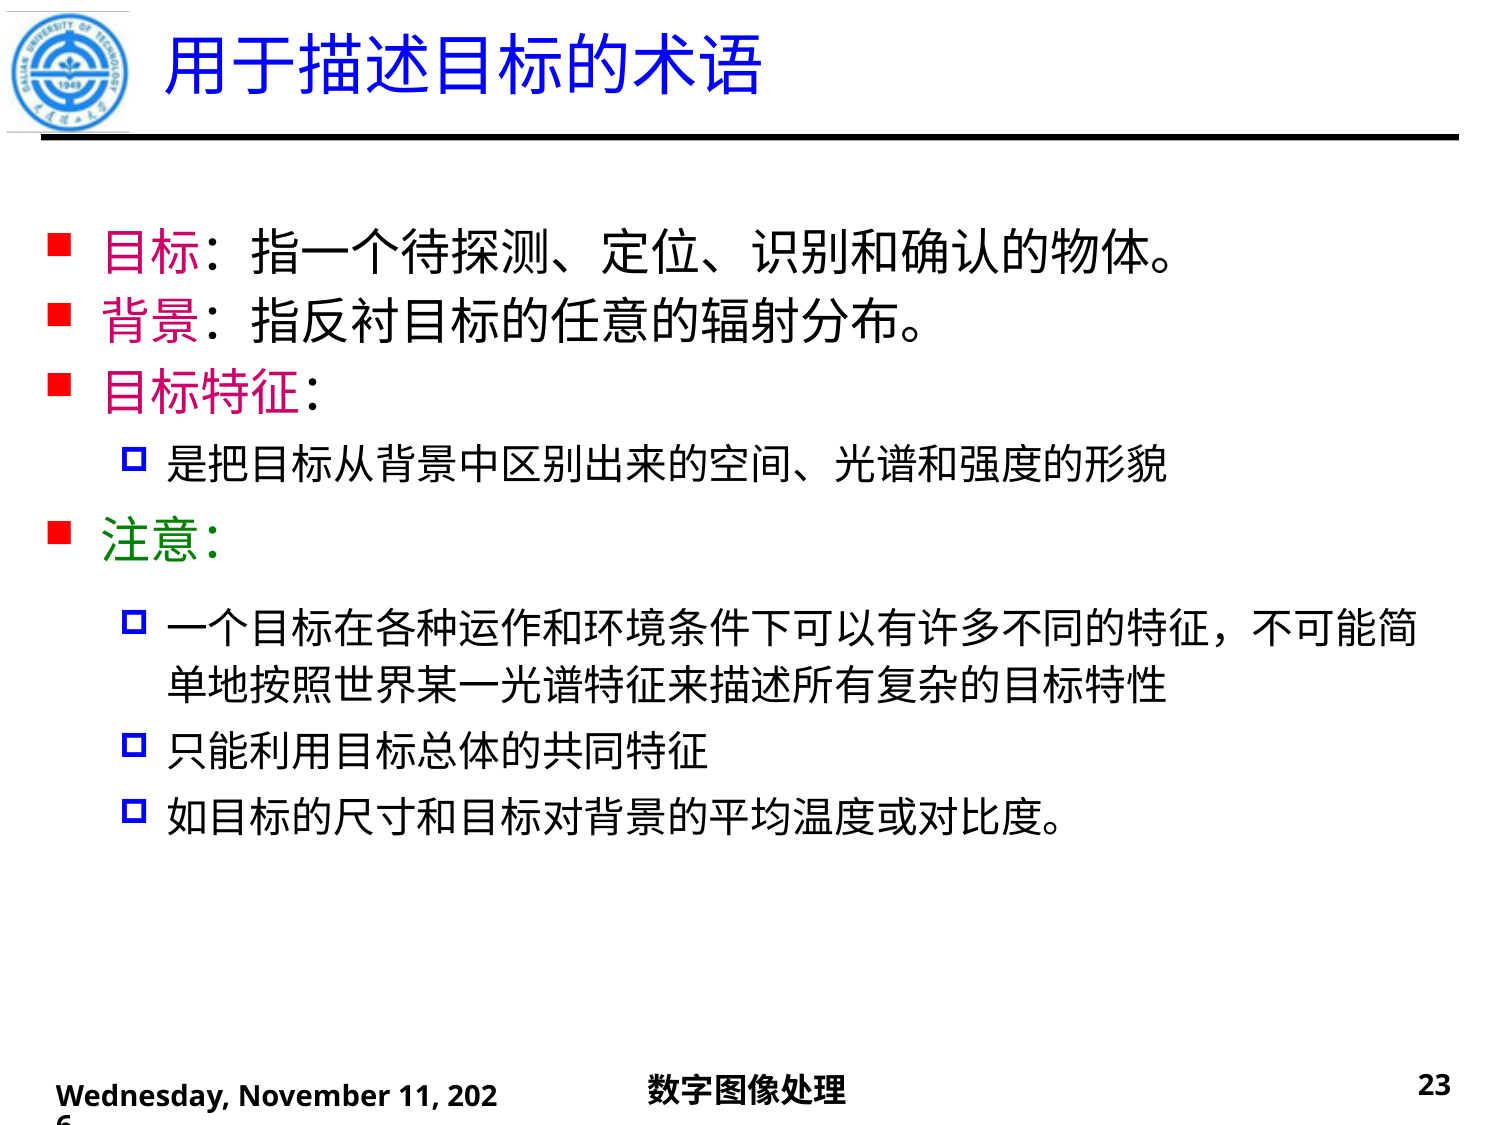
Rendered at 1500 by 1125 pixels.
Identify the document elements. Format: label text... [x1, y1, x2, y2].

list 目标：指一个待探测、定位、识别和确认的物体。 背景：指反衬目标的任意的辐射分布。 目标特征： 是把目标从背景中区别出来的空间、光谱和强度的形貌 注意： 一个目标在各种运作和环境条件下可以有许多不同的特征，不可能简单地按照世界某一光谱特征来描述所有复杂的目标特性 只能利用目标总体的共同特征 如目标的尺寸和目标对背景的平均温度或对比度。 [29, 212, 1475, 1026]
picture [6, 10, 130, 136]
title 用于描述目标的术语 [148, 0, 1169, 111]
